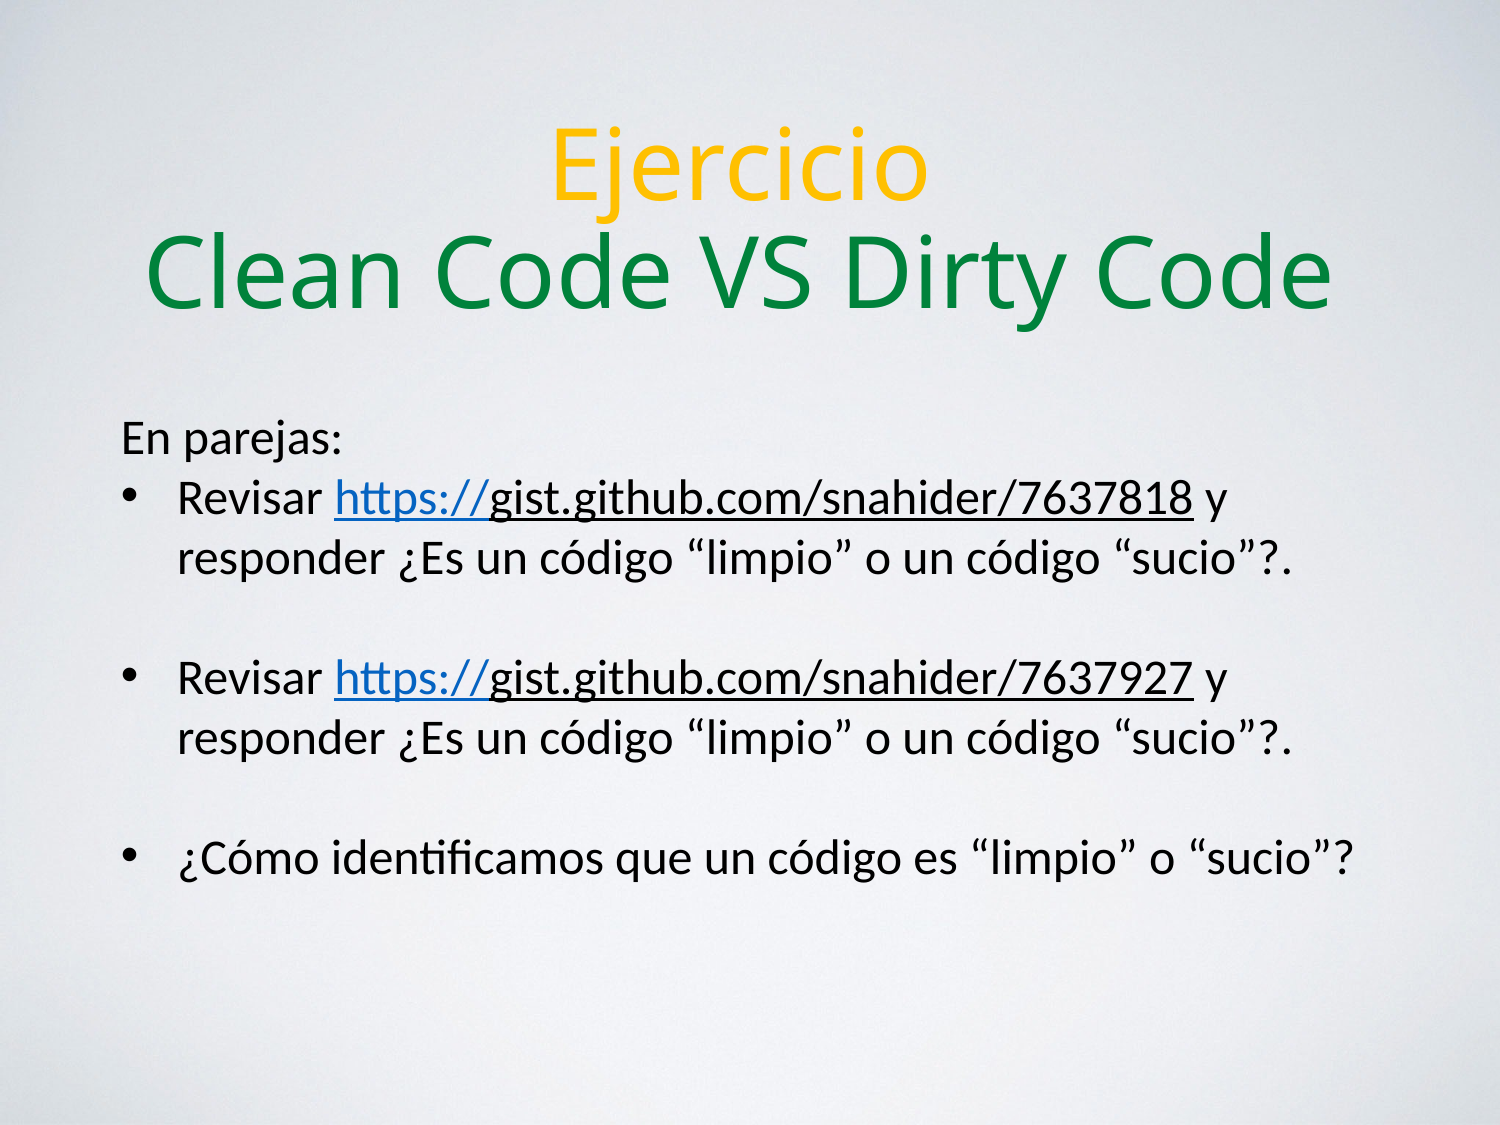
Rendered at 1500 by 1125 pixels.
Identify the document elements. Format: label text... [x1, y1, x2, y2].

picture [0, 0, 1500, 1125]
text_box En parejas: Revisar https://gist.github.com/snahider/7637818 y responder ¿Es un código “limpio” o un código “sucio”?. Revisar https://gist.github.com/snahider/7637927 y responder ¿Es un código “limpio” o un código “sucio”?. ¿Cómo identificamos que un código es “limpio” o “sucio”? [106, 396, 1394, 892]
title Ejercicio Clean Code VS Dirty Code [64, 106, 1415, 327]
